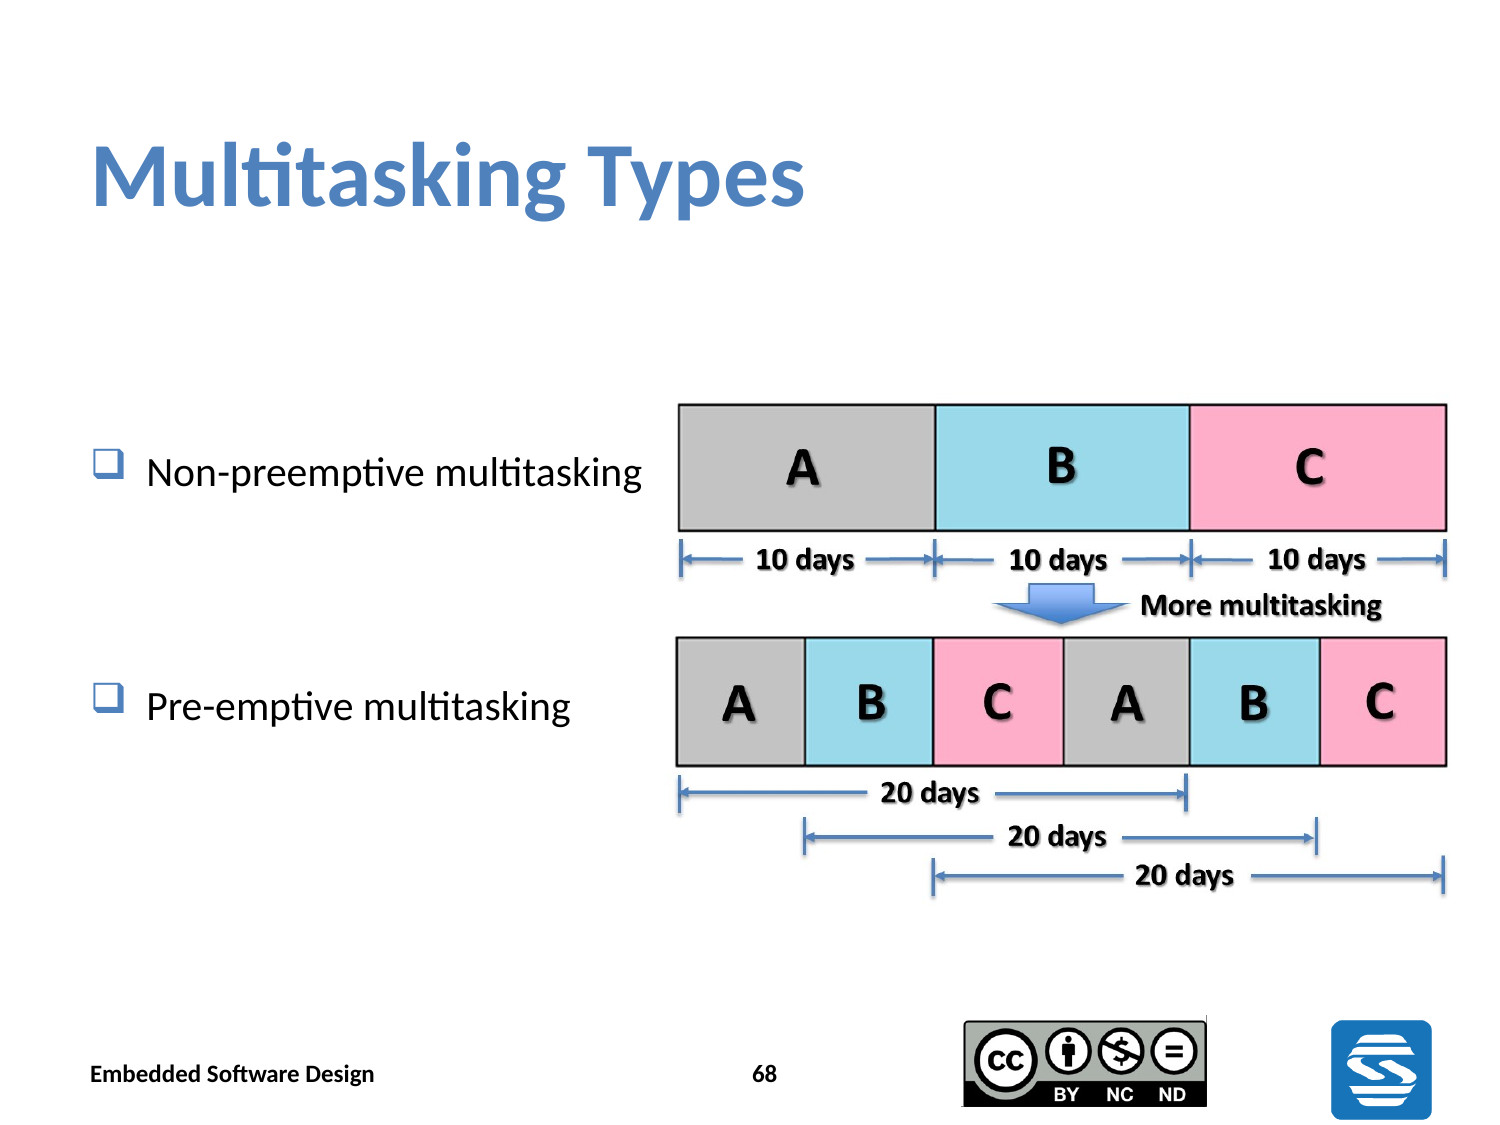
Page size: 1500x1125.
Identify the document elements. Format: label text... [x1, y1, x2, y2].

footer Embedded Software Design [75, 1042, 607, 1103]
picture [1331, 1020, 1432, 1120]
title Multitasking Types [75, 45, 1425, 233]
picture [624, 351, 1500, 916]
list Non-preemptive multitasking Pre-emptive multitasking [75, 262, 738, 1005]
picture [961, 1015, 1207, 1107]
slide_number 68 [676, 1042, 854, 1103]
